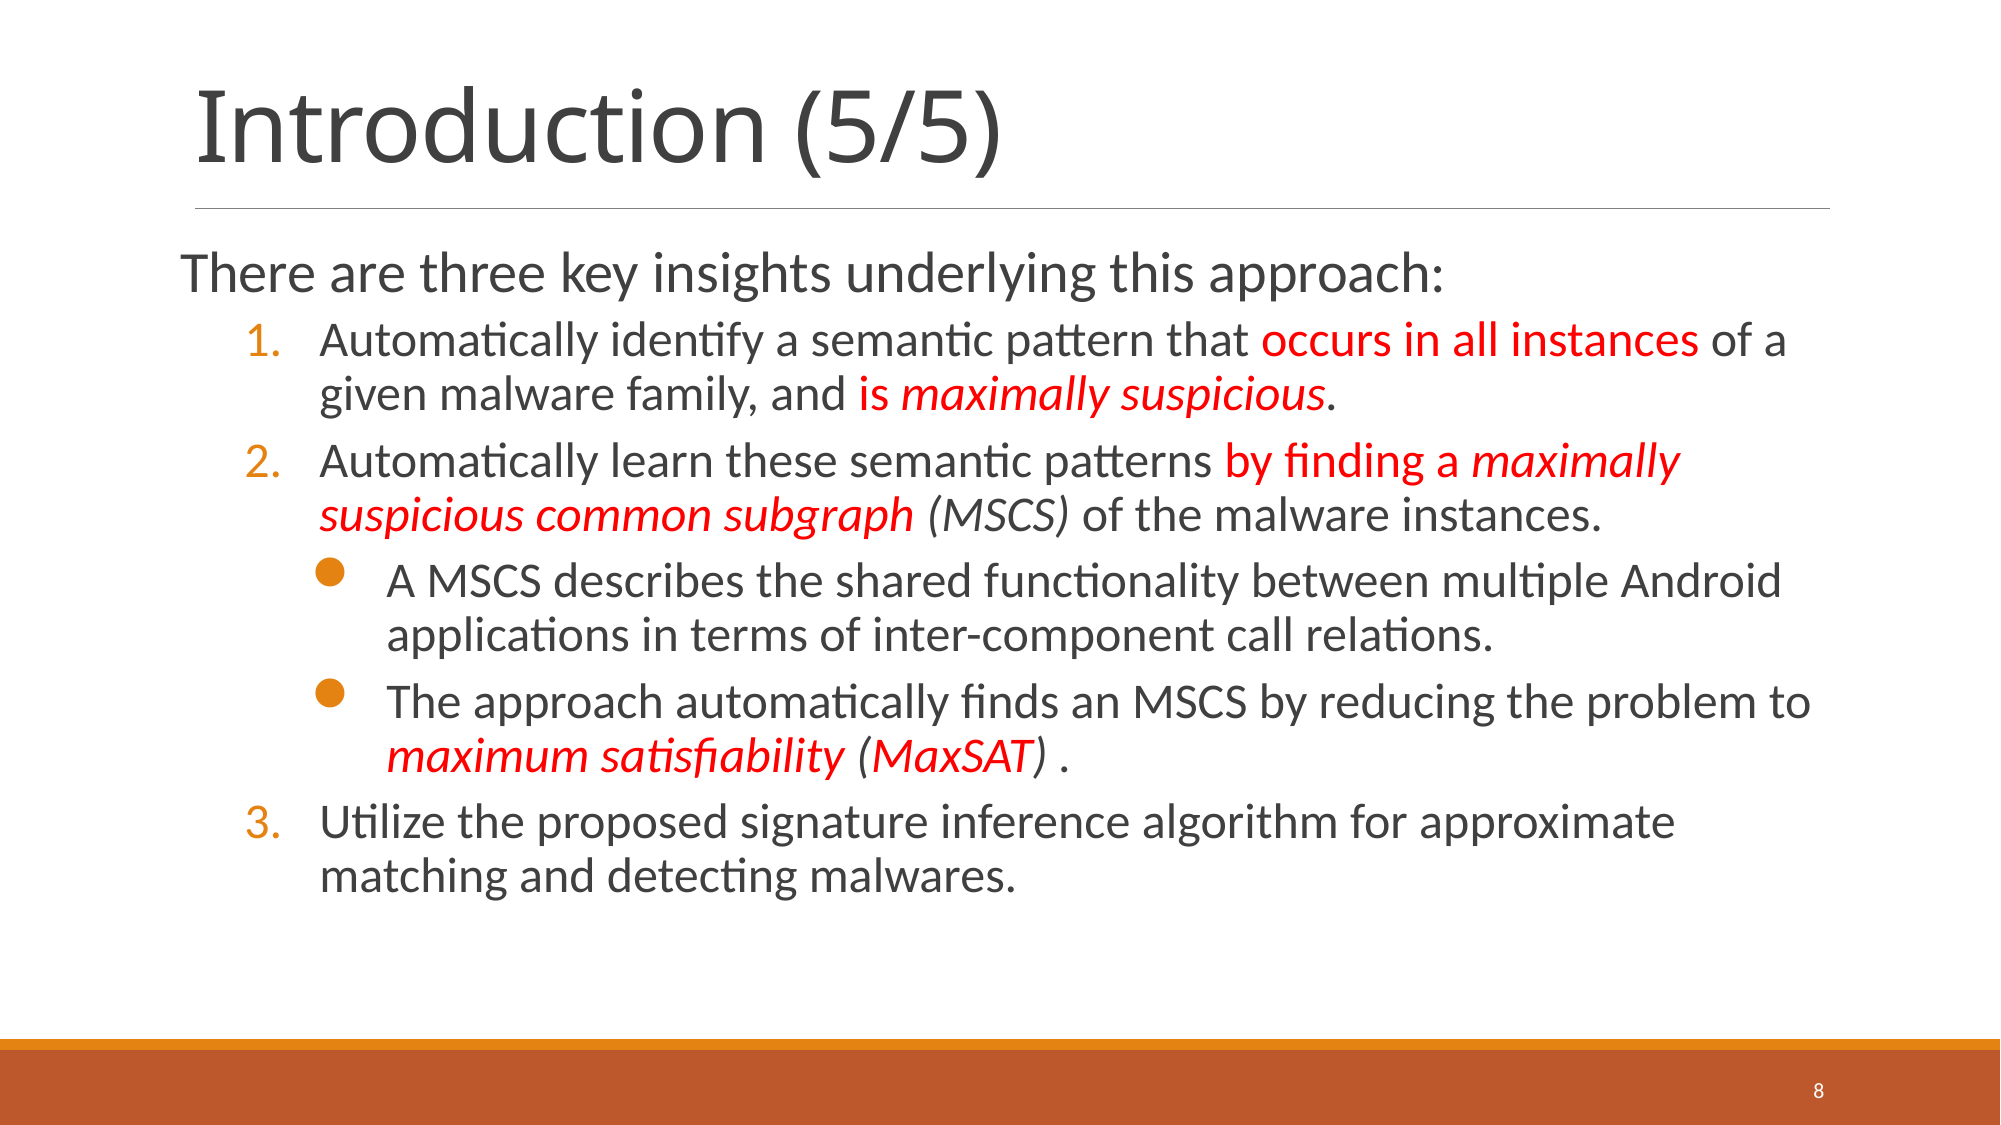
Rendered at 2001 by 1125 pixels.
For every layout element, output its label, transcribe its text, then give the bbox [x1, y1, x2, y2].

title Introduction (5/5) [180, 47, 1830, 190]
list There are three key insights underlying this approach: Automatically identify a semantic pattern that occurs in all instances of a given malware family, and is maximally suspicious. Automatically learn these semantic patterns by finding a maximally suspicious common subgraph (MSCS) of the malware instances. A MSCS describes the shared functionality between multiple Android applications in terms of inter-component call relations. The approach automatically finds an MSCS by reducing the problem to maximum satisfiability (MaxSAT) . Utilize the proposed signature inference algorithm for approximate matching and detecting malwares. [180, 234, 1830, 963]
slide_number 8 [1624, 1059, 1840, 1120]
